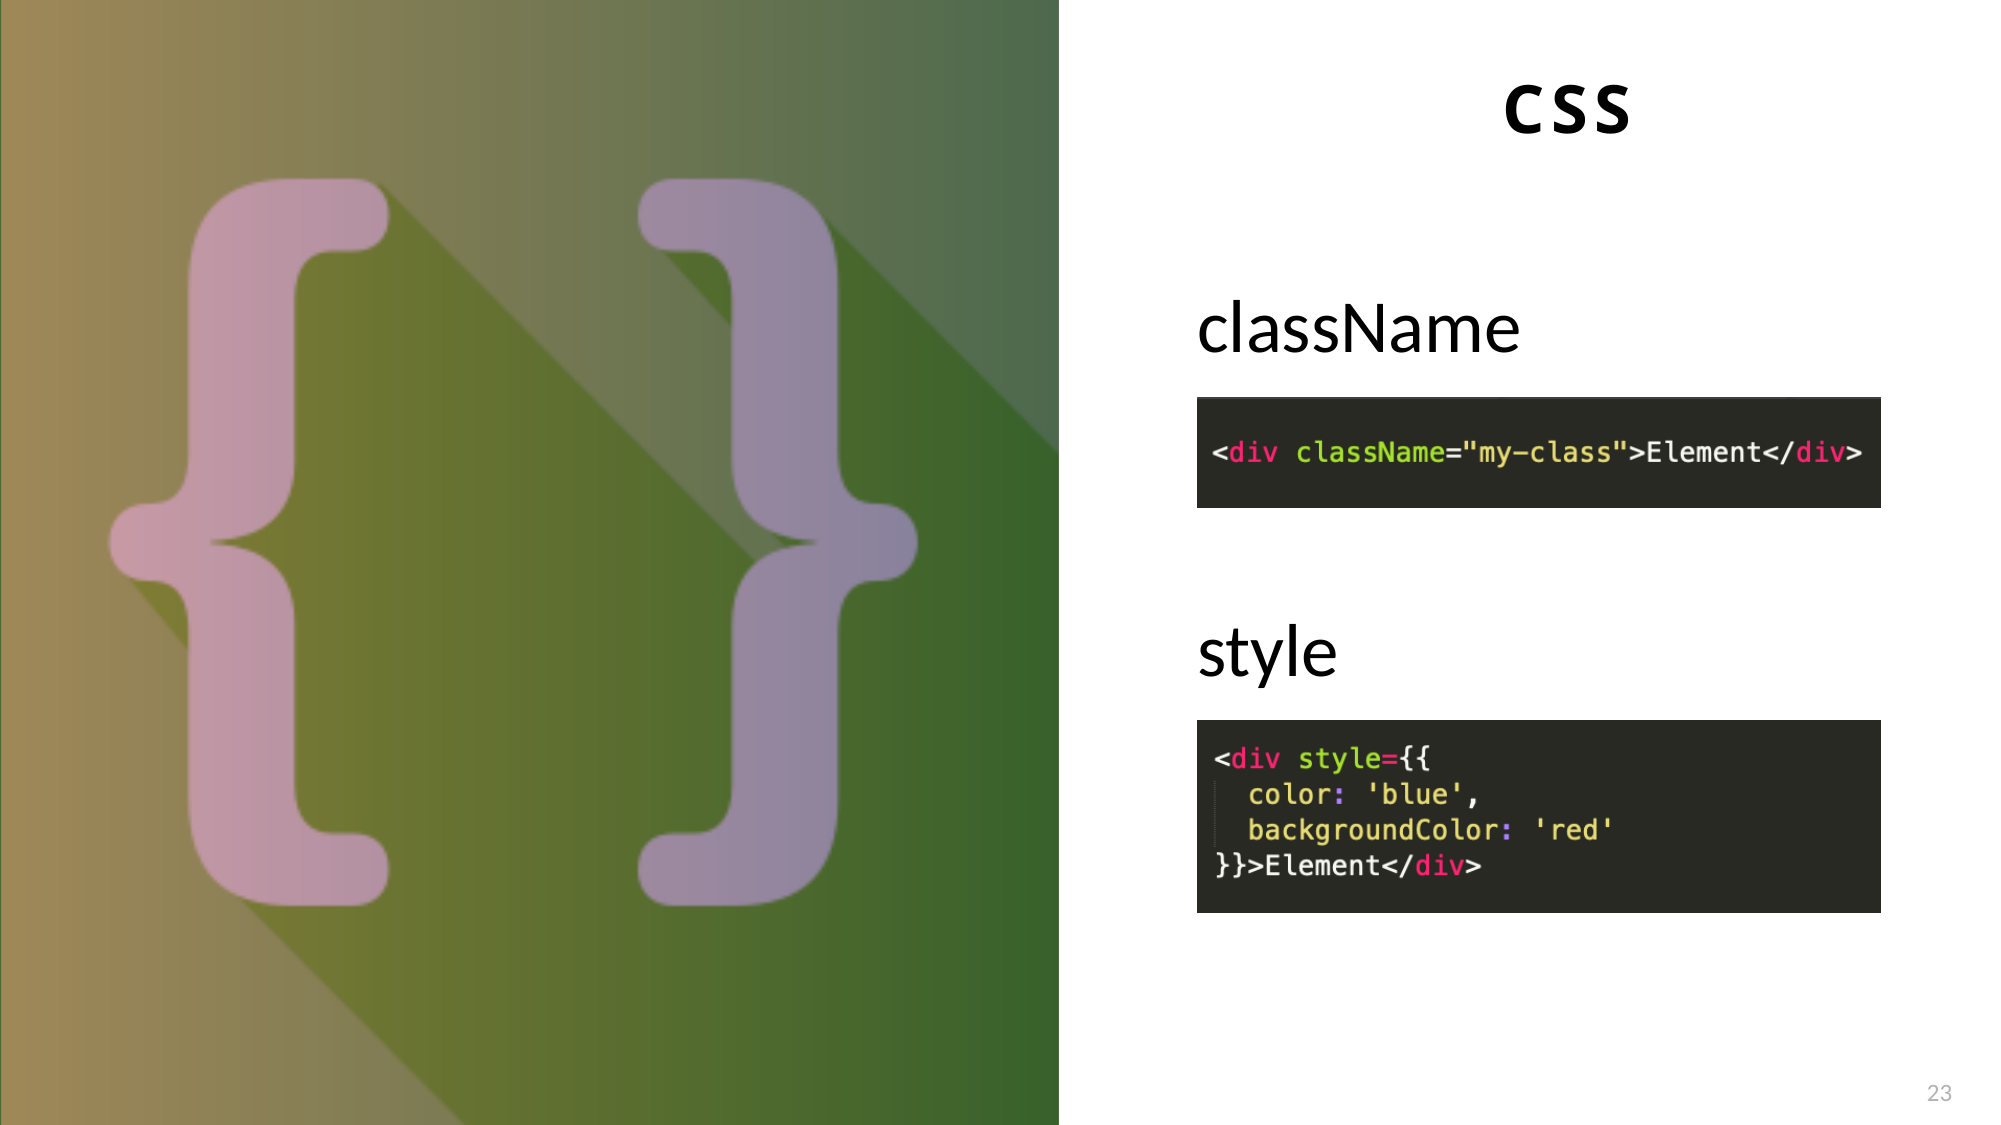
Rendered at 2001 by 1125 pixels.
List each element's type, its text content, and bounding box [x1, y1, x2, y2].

text_box style [1196, 548, 1938, 721]
slide_number 23 [1894, 1061, 1968, 1121]
picture [1197, 720, 1881, 913]
title CSS [1197, 59, 1938, 154]
picture [0, 0, 1059, 1125]
list className [1197, 224, 1938, 398]
picture [1197, 396, 1881, 508]
